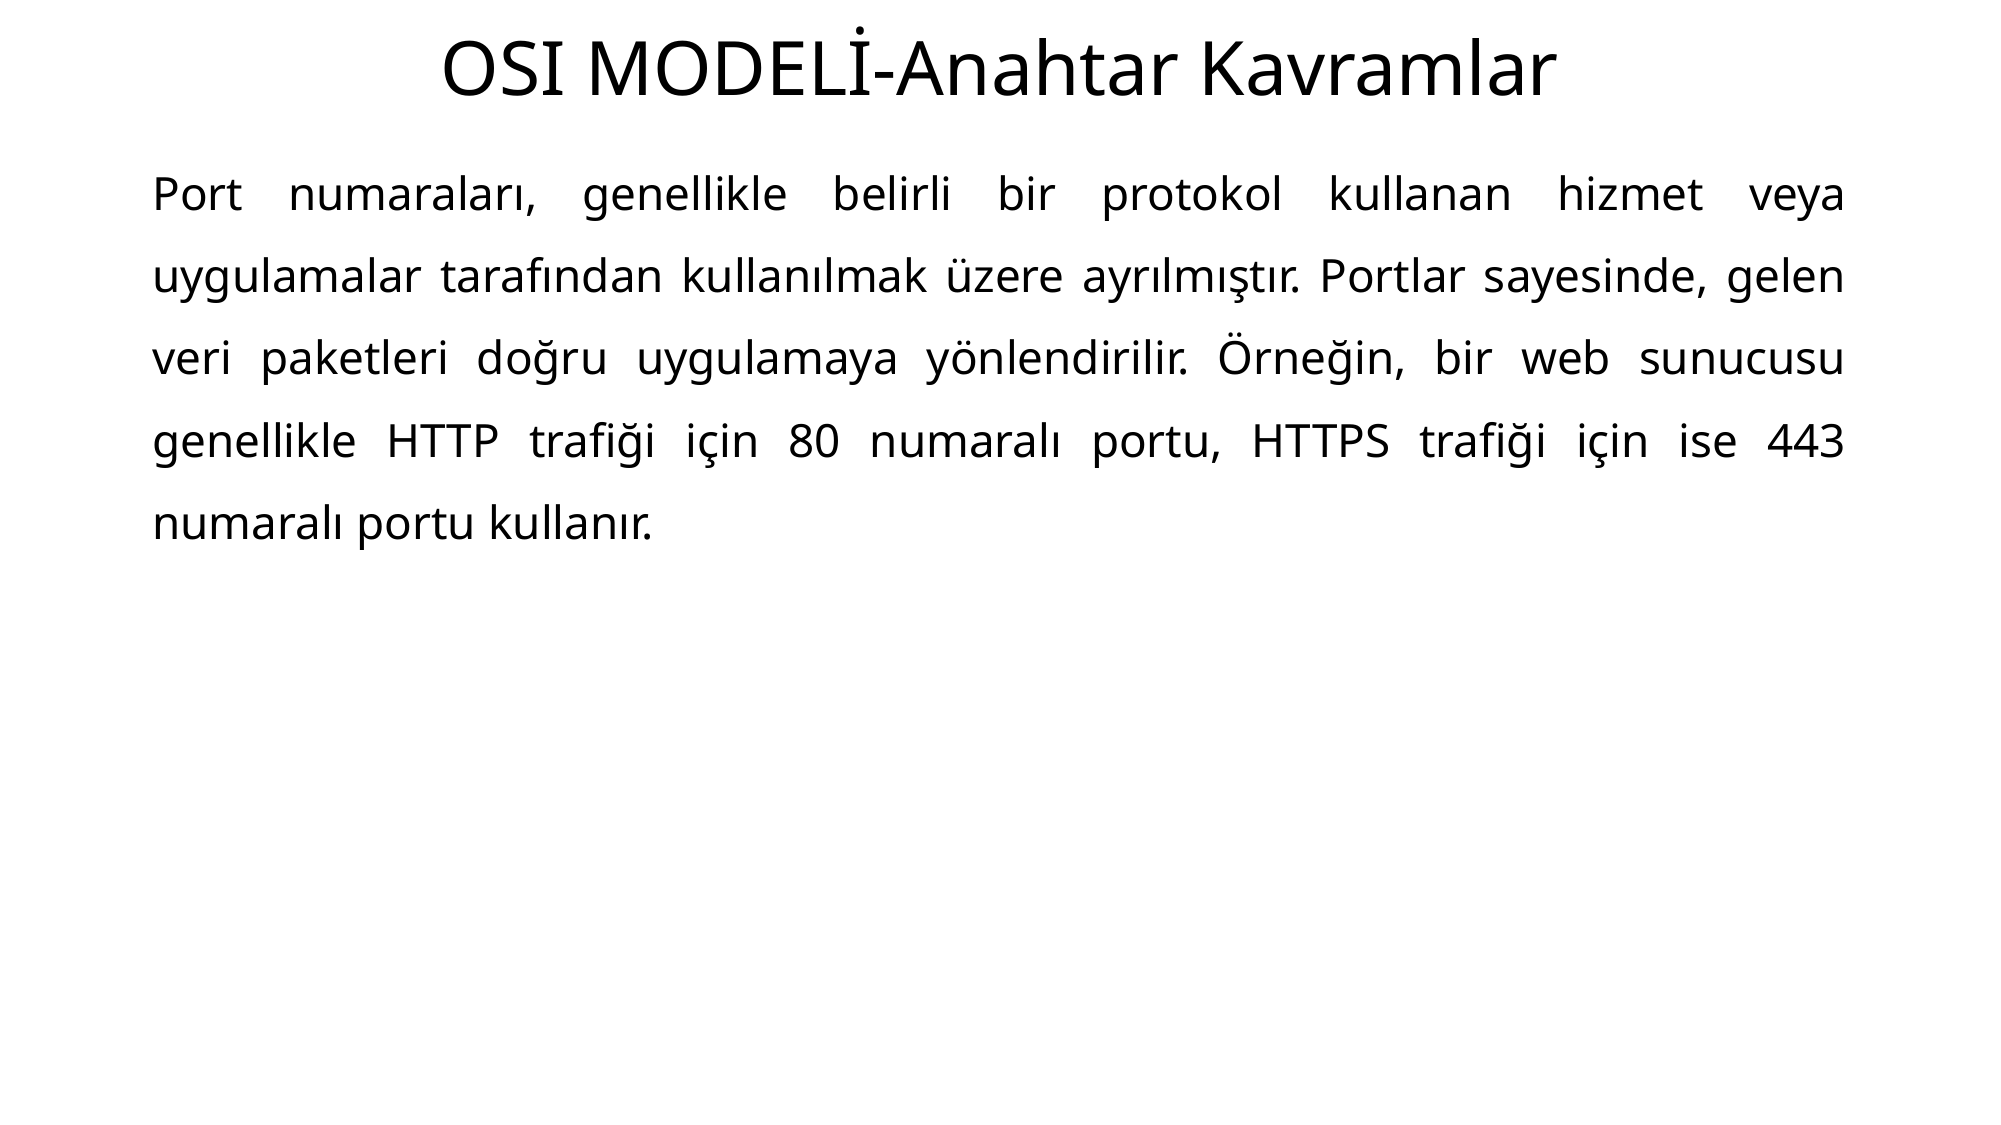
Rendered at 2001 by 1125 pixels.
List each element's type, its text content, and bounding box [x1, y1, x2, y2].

list Port numaraları, genellikle belirli bir protokol kullanan hizmet veya uygulamalar tarafından kullanılmak üzere ayrılmıştır. Portlar sayesinde, gelen veri paketleri doğru uygulamaya yönlendirilir. Örneğin, bir web sunucusu genellikle HTTP trafiği için 80 numaralı portu, HTTPS trafiği için ise 443 numaralı portu kullanır. [137, 129, 1863, 1014]
title OSI MODELİ-Anahtar Kavramlar [137, 18, 1863, 112]
